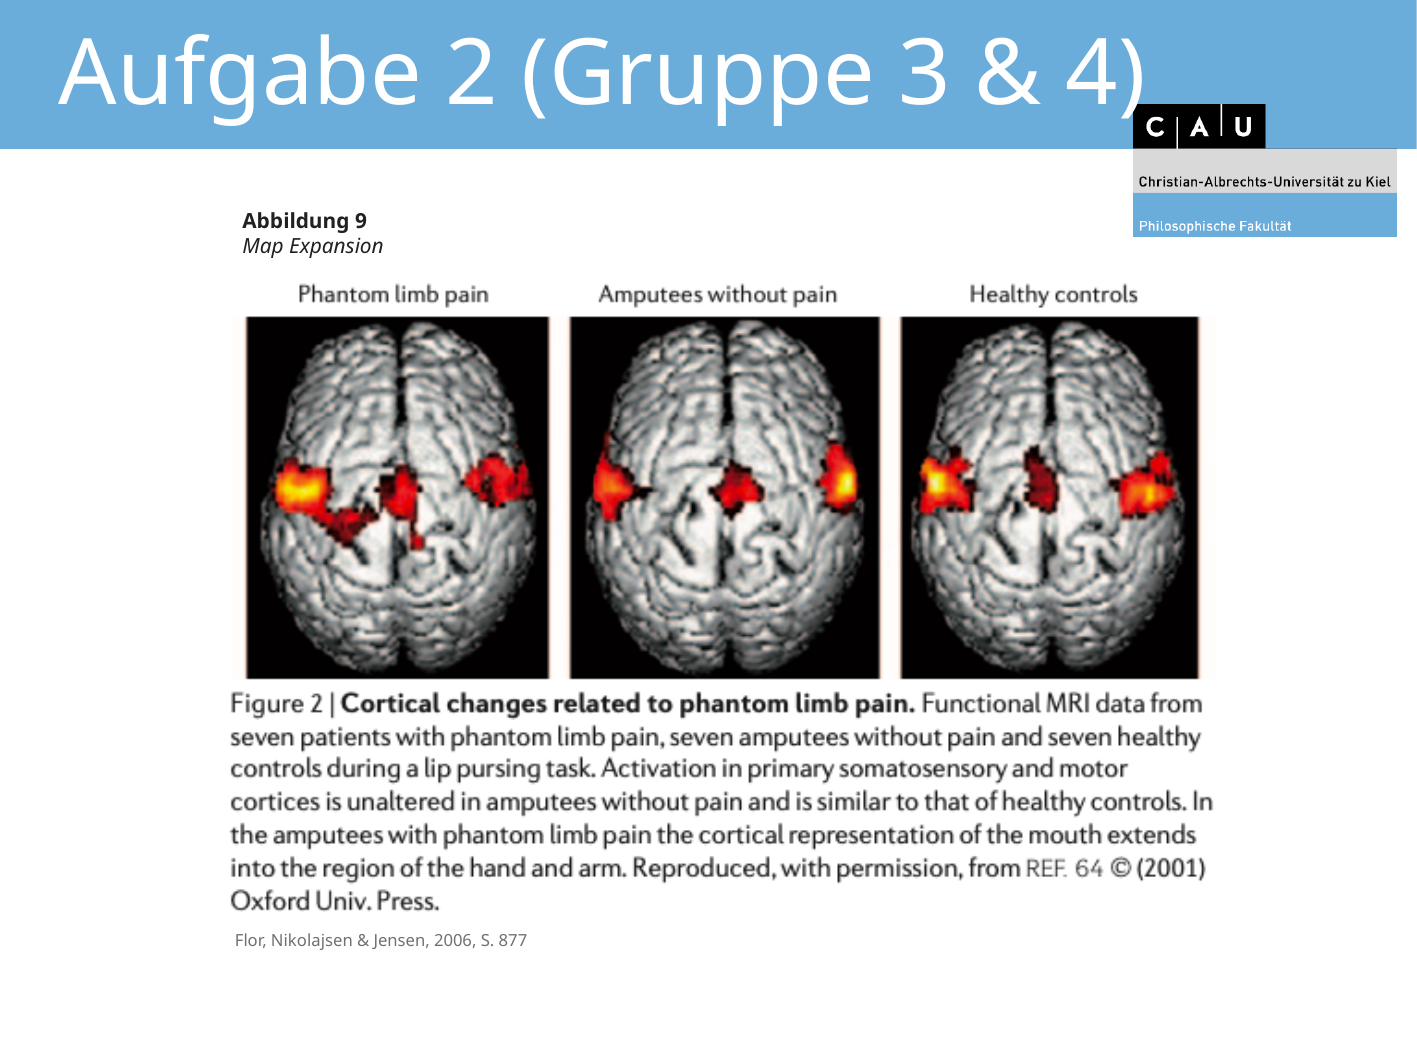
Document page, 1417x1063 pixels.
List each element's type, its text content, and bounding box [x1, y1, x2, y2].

text_box Abbildung 9 Map Expansion [235, 200, 749, 247]
title Aufgabe 2 (Gruppe 3 & 4) [0, 0, 1180, 136]
picture [228, 247, 1228, 915]
text_box Flor, Nikolajsen & Jensen, 2006, S. 877 [227, 922, 742, 957]
picture [1133, 104, 1397, 237]
